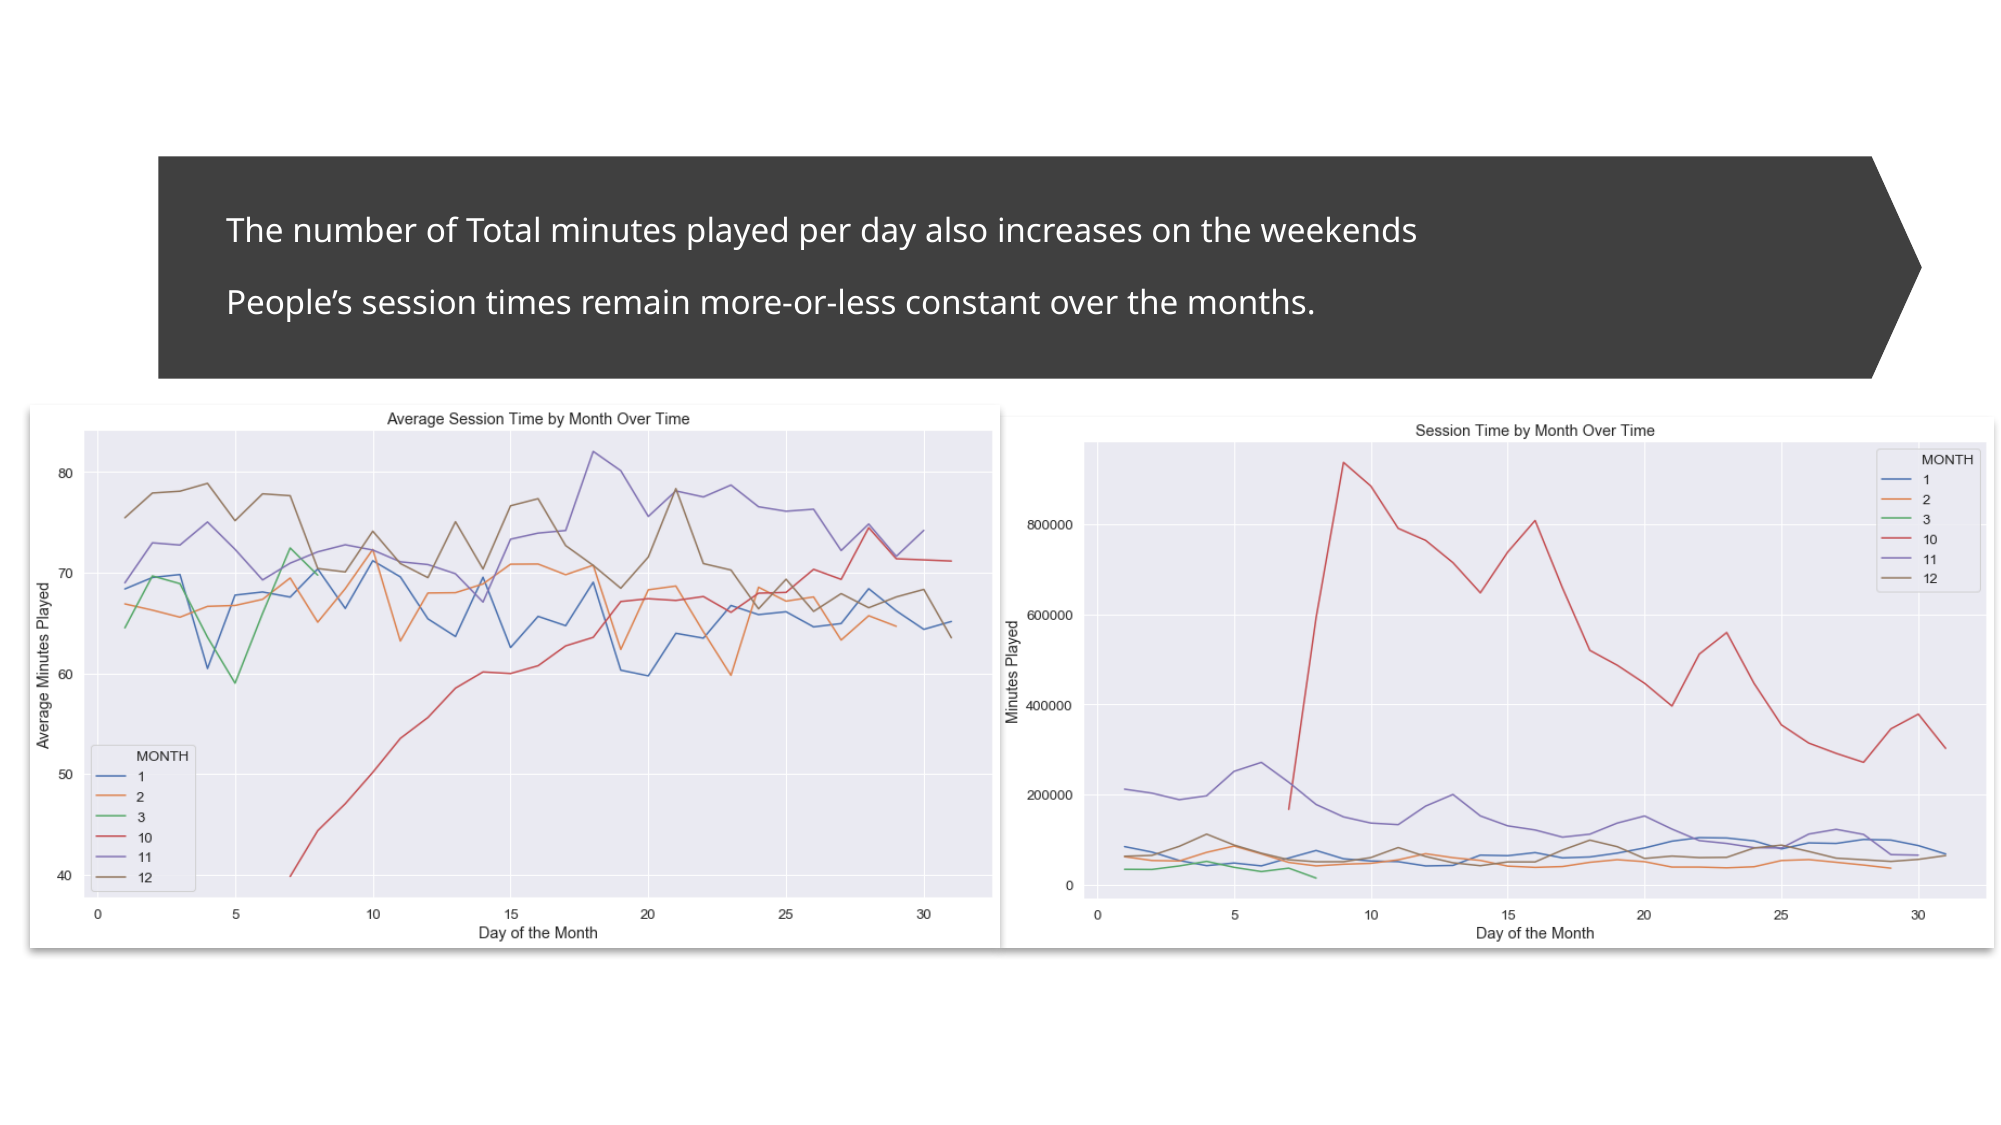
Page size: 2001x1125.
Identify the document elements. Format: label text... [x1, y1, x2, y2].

picture [30, 405, 1000, 948]
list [1000, 417, 1994, 948]
text_box [157, 155, 1923, 380]
title The number of Total minutes played per day also increases on the weekends People’s session times remain more-or-less constant over the months. [211, 197, 1856, 339]
